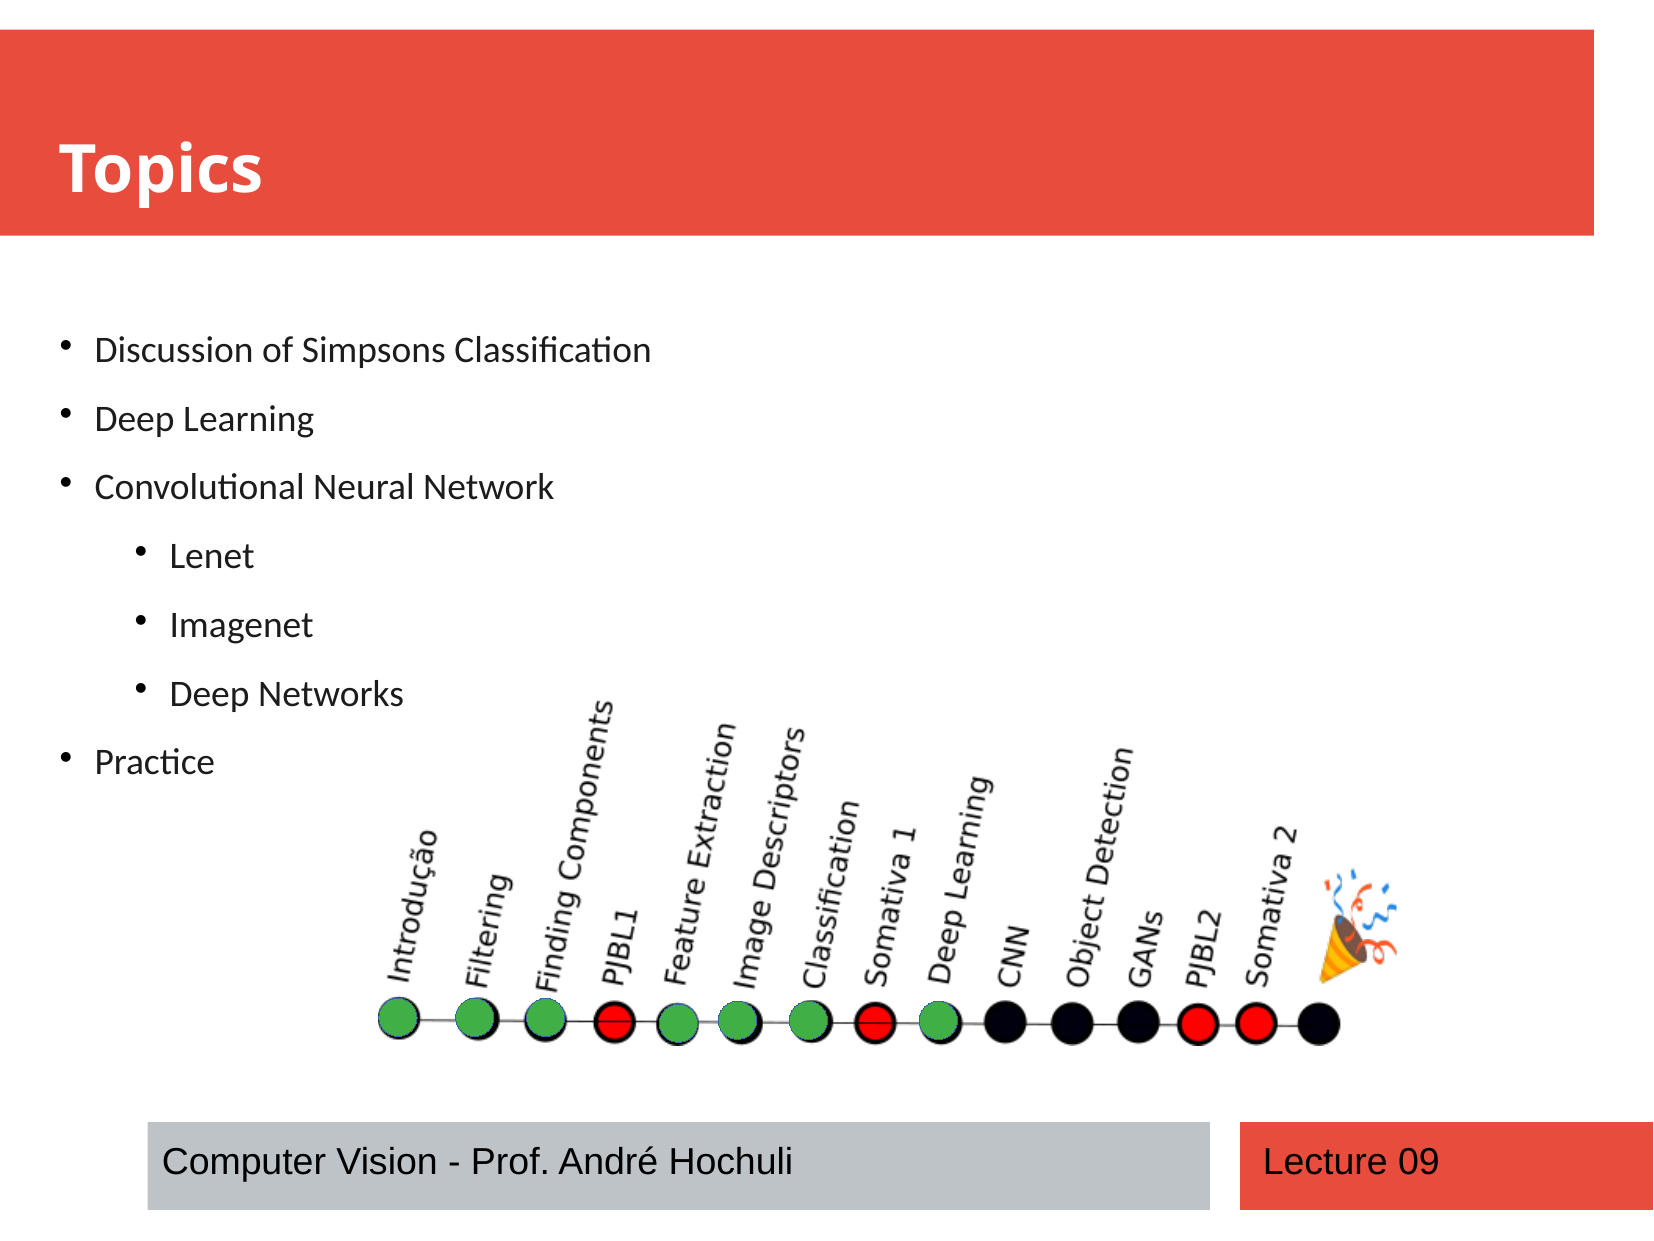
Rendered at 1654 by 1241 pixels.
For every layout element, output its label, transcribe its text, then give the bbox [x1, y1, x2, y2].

text_box Topics [59, 59, 1594, 206]
text_box Lecture 09 [1248, 1129, 1623, 1189]
picture [378, 699, 1400, 1046]
text_box Computer Vision - Prof. André Hochuli [147, 1129, 1205, 1189]
text_box Discussion of Simpsons Classification Deep Learning Convolutional Neural Network Lenet Imagenet Deep Networks Practice [59, 324, 1565, 1092]
